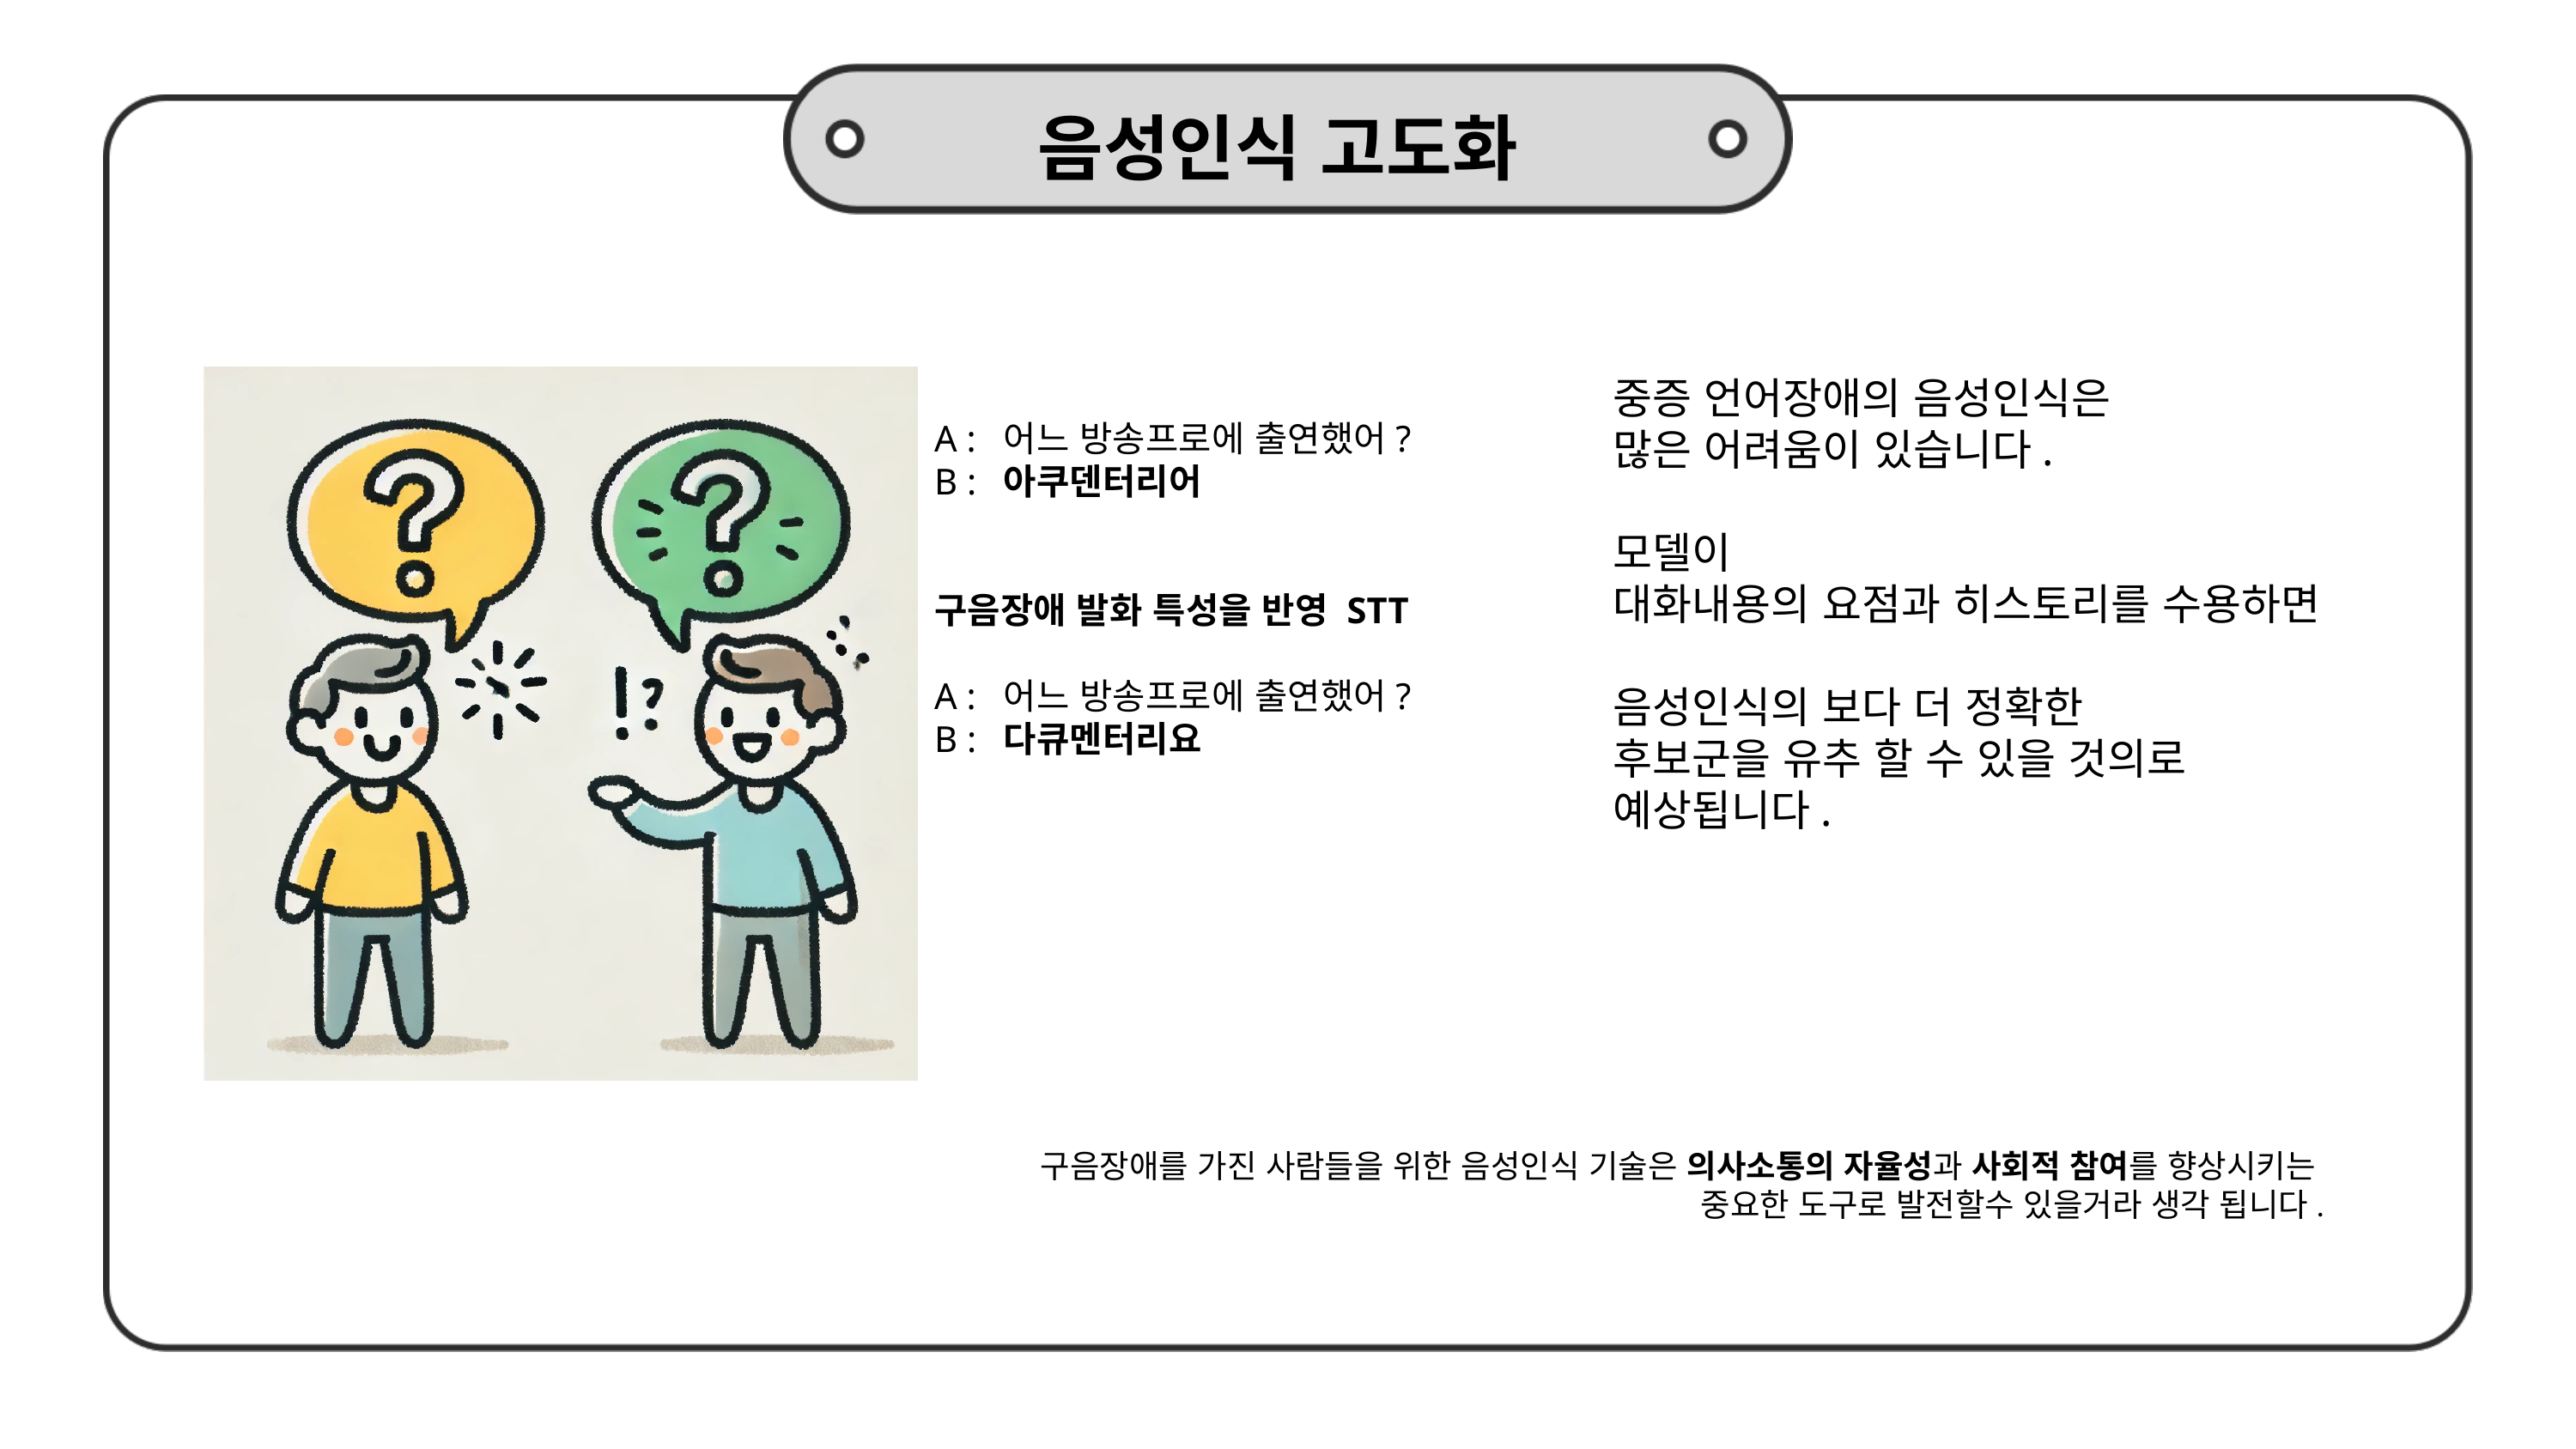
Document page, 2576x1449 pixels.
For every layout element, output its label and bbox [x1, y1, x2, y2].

picture [103, 64, 2473, 1353]
